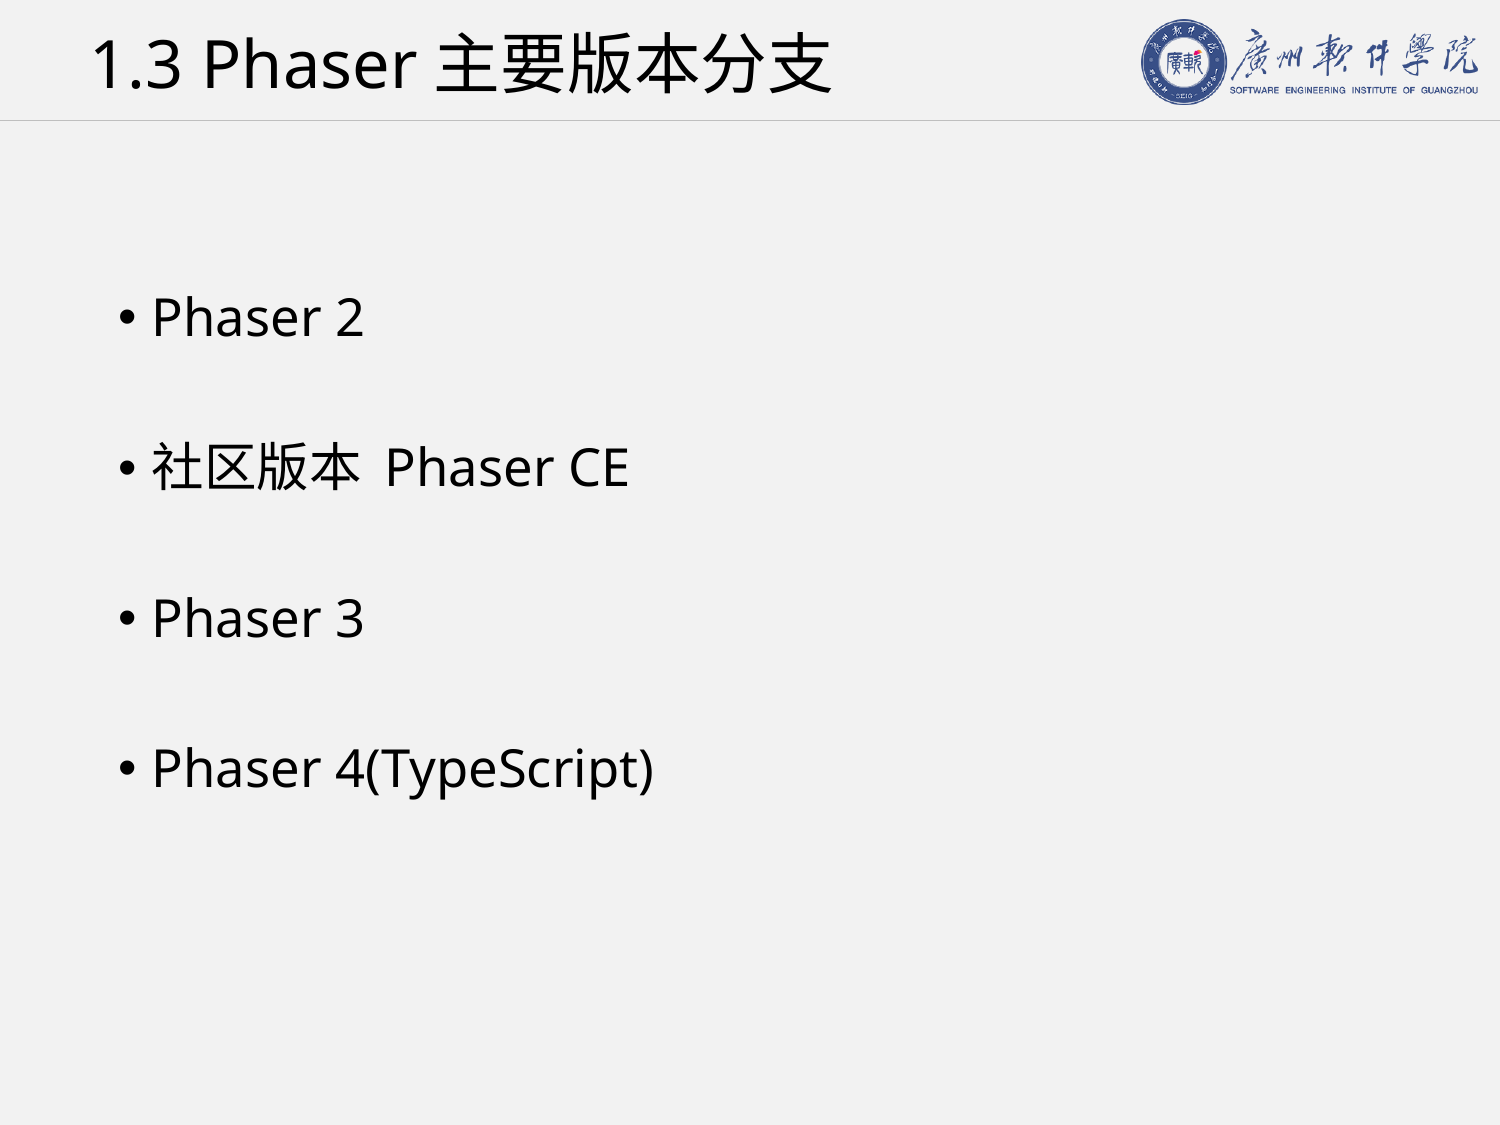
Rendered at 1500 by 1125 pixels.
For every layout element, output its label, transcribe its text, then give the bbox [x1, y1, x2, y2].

picture [1141, 19, 1478, 105]
title 1.3 Phaser主要版本分支 [75, 23, 1032, 117]
list Phaser 2 社区版本 Phaser CE Phaser 3 Phaser 4(TypeScript) [103, 283, 1397, 810]
